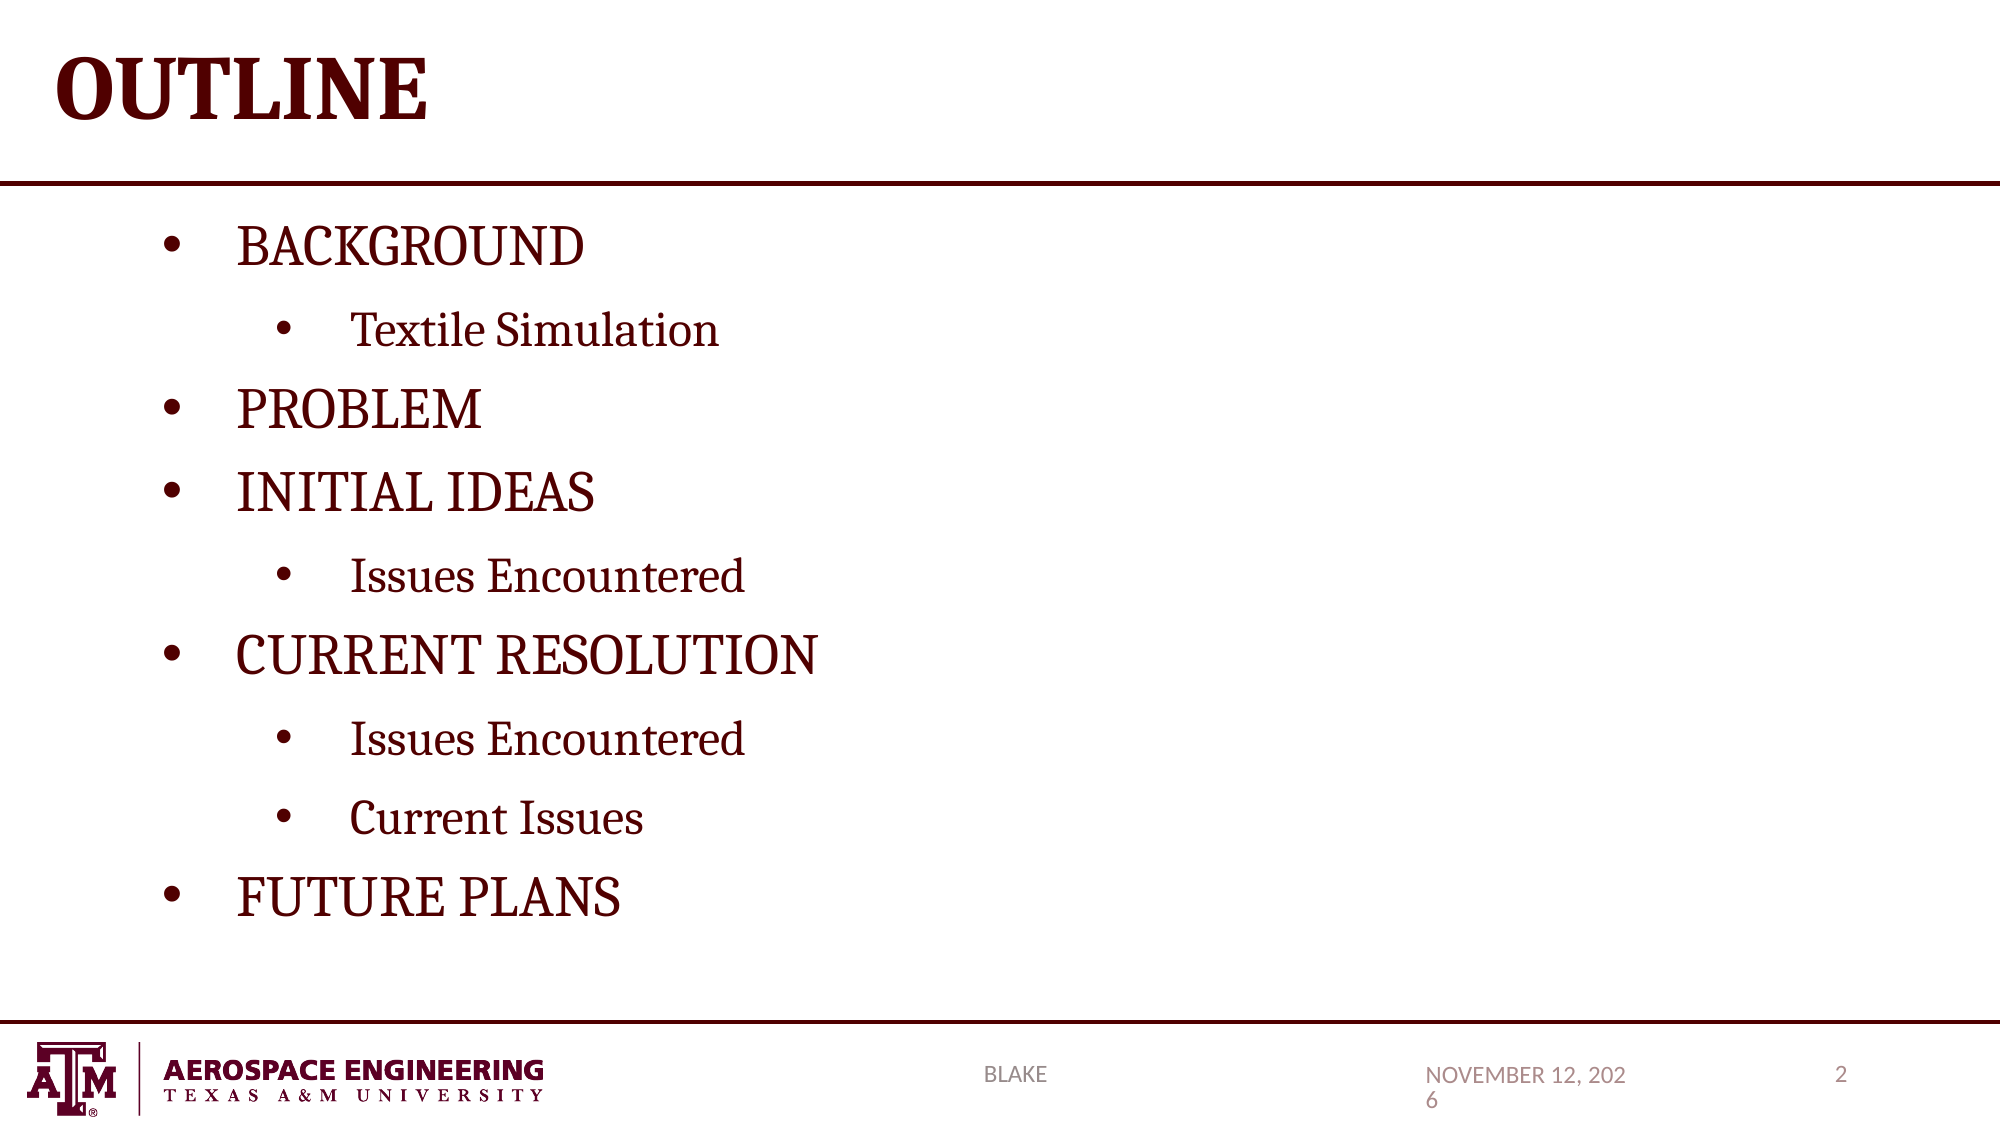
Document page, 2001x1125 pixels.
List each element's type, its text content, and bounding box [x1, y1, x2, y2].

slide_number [1410, 1043, 1644, 1104]
title Outline [40, 9, 1957, 171]
footer blake [662, 1042, 1370, 1103]
picture [27, 1042, 543, 1117]
slide_number 2 [1684, 1042, 1863, 1103]
list Background Textile Simulation Problem Initial ideas Issues Encountered Current Resolution Issues Encountered Current Issues Future Plans [146, 207, 1872, 995]
